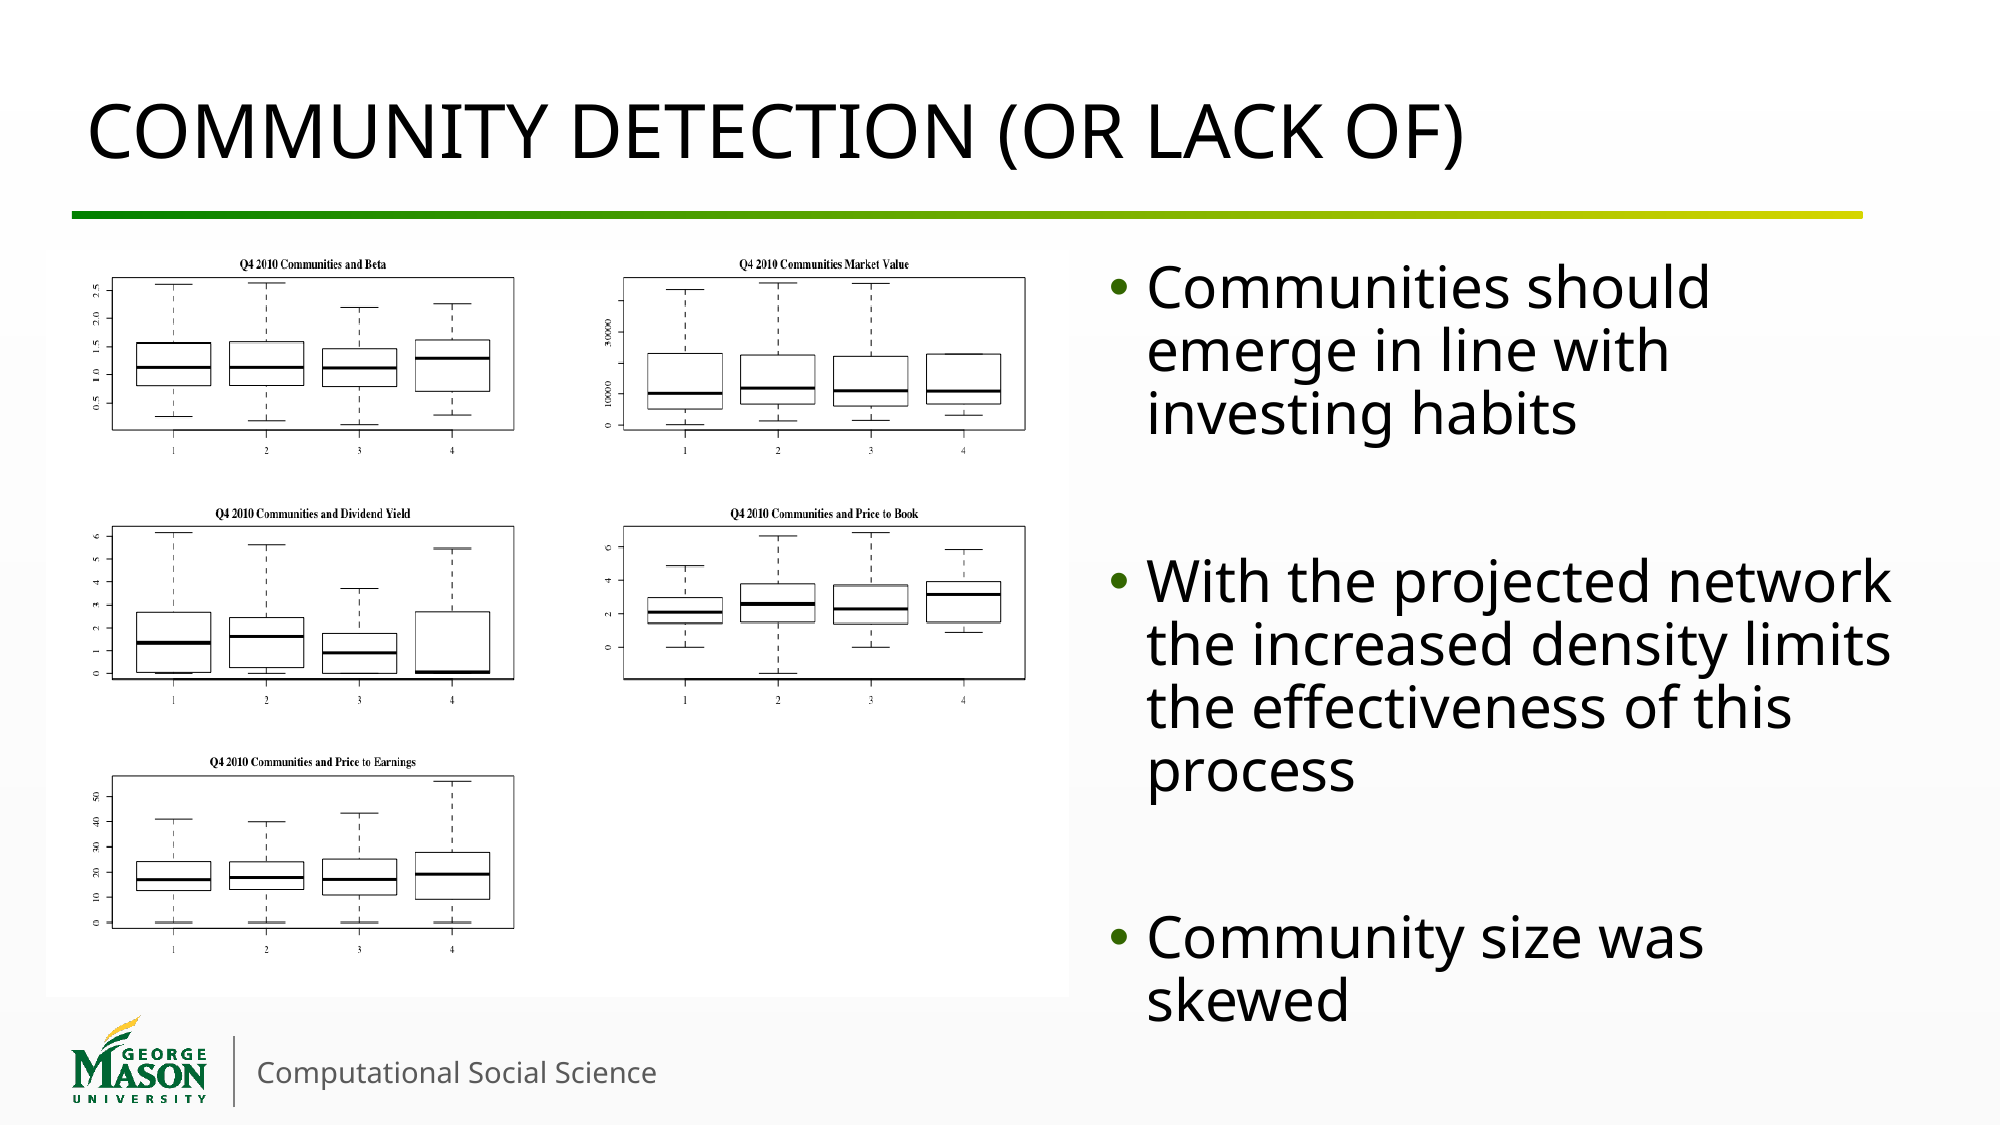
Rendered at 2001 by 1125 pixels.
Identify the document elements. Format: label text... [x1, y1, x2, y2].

title Community detection (or lack of) [71, 59, 1919, 209]
picture [71, 1015, 207, 1103]
picture [46, 250, 1069, 997]
list Communities should emerge in line with investing habits With the projected network the increased density limits the effectiveness of this process Community size was skewed [1093, 250, 1919, 1014]
